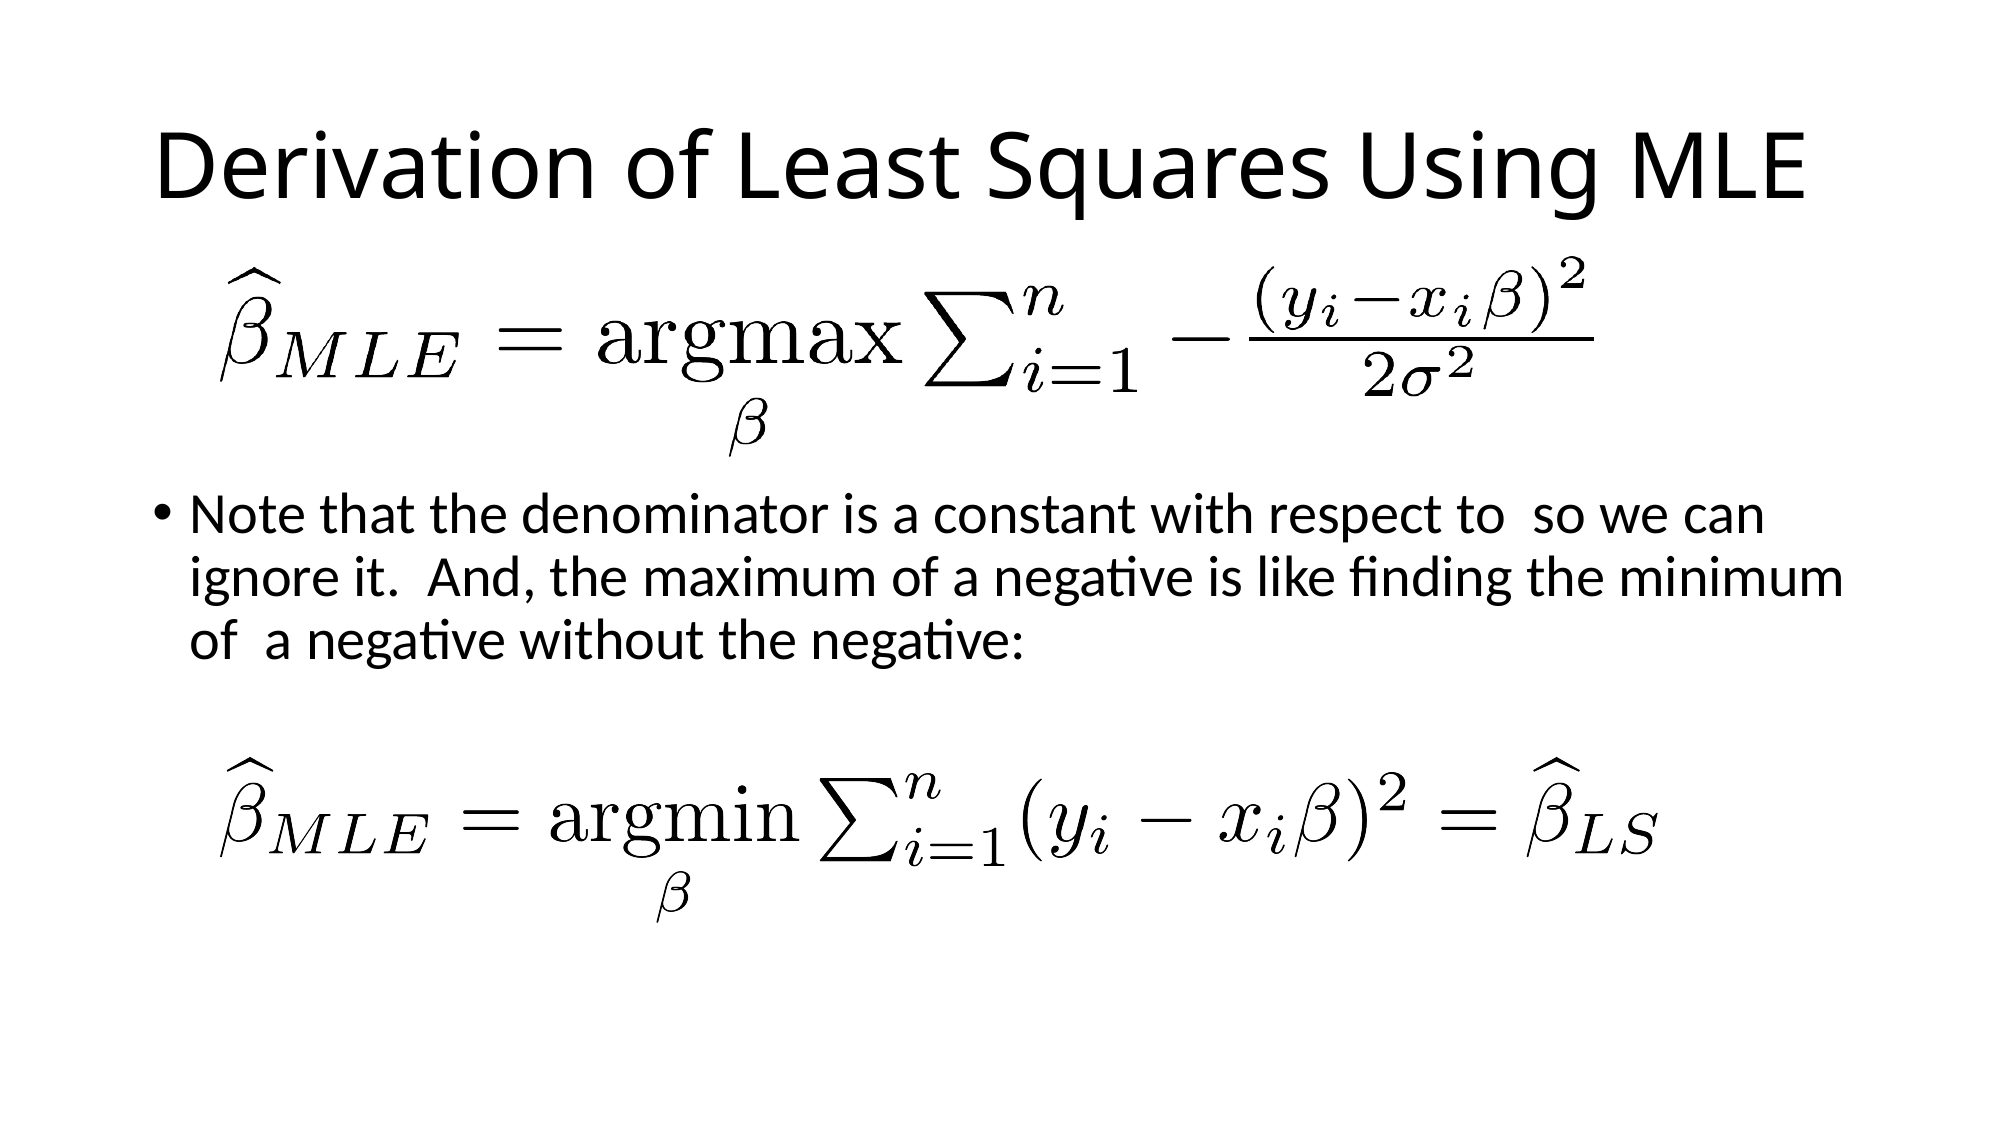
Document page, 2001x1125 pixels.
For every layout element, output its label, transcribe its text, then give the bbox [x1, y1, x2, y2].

picture [219, 756, 1658, 923]
title Derivation of Least Squares Using MLE [137, 59, 1863, 278]
picture [219, 256, 1594, 458]
